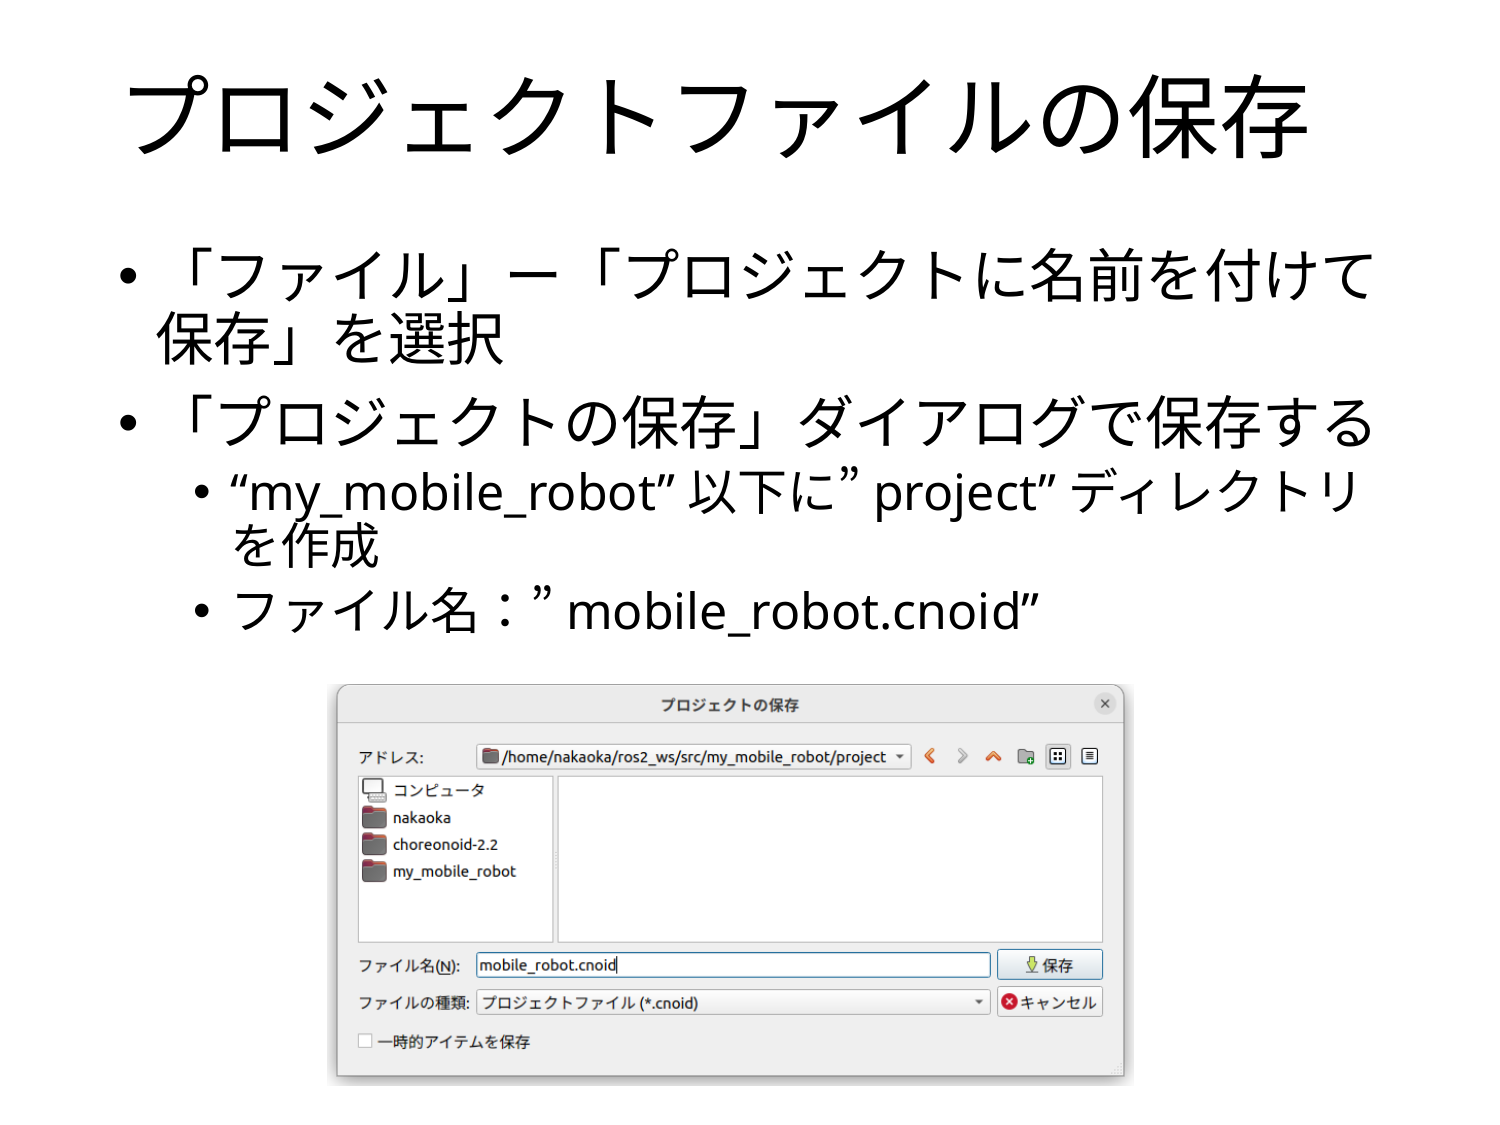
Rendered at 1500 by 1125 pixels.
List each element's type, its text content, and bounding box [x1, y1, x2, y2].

title プロジェクトファイルの保存 [103, 12, 1397, 231]
list 「ファイル」ー「プロジェクトに名前を付けて保存」を選択 「プロジェクトの保存」ダイアログで保存する “my_mobile_robot”以下に”project”ディレクトリを作成 ファイル名：”mobile_robot.cnoid” [103, 240, 1397, 680]
picture [327, 684, 1134, 1086]
